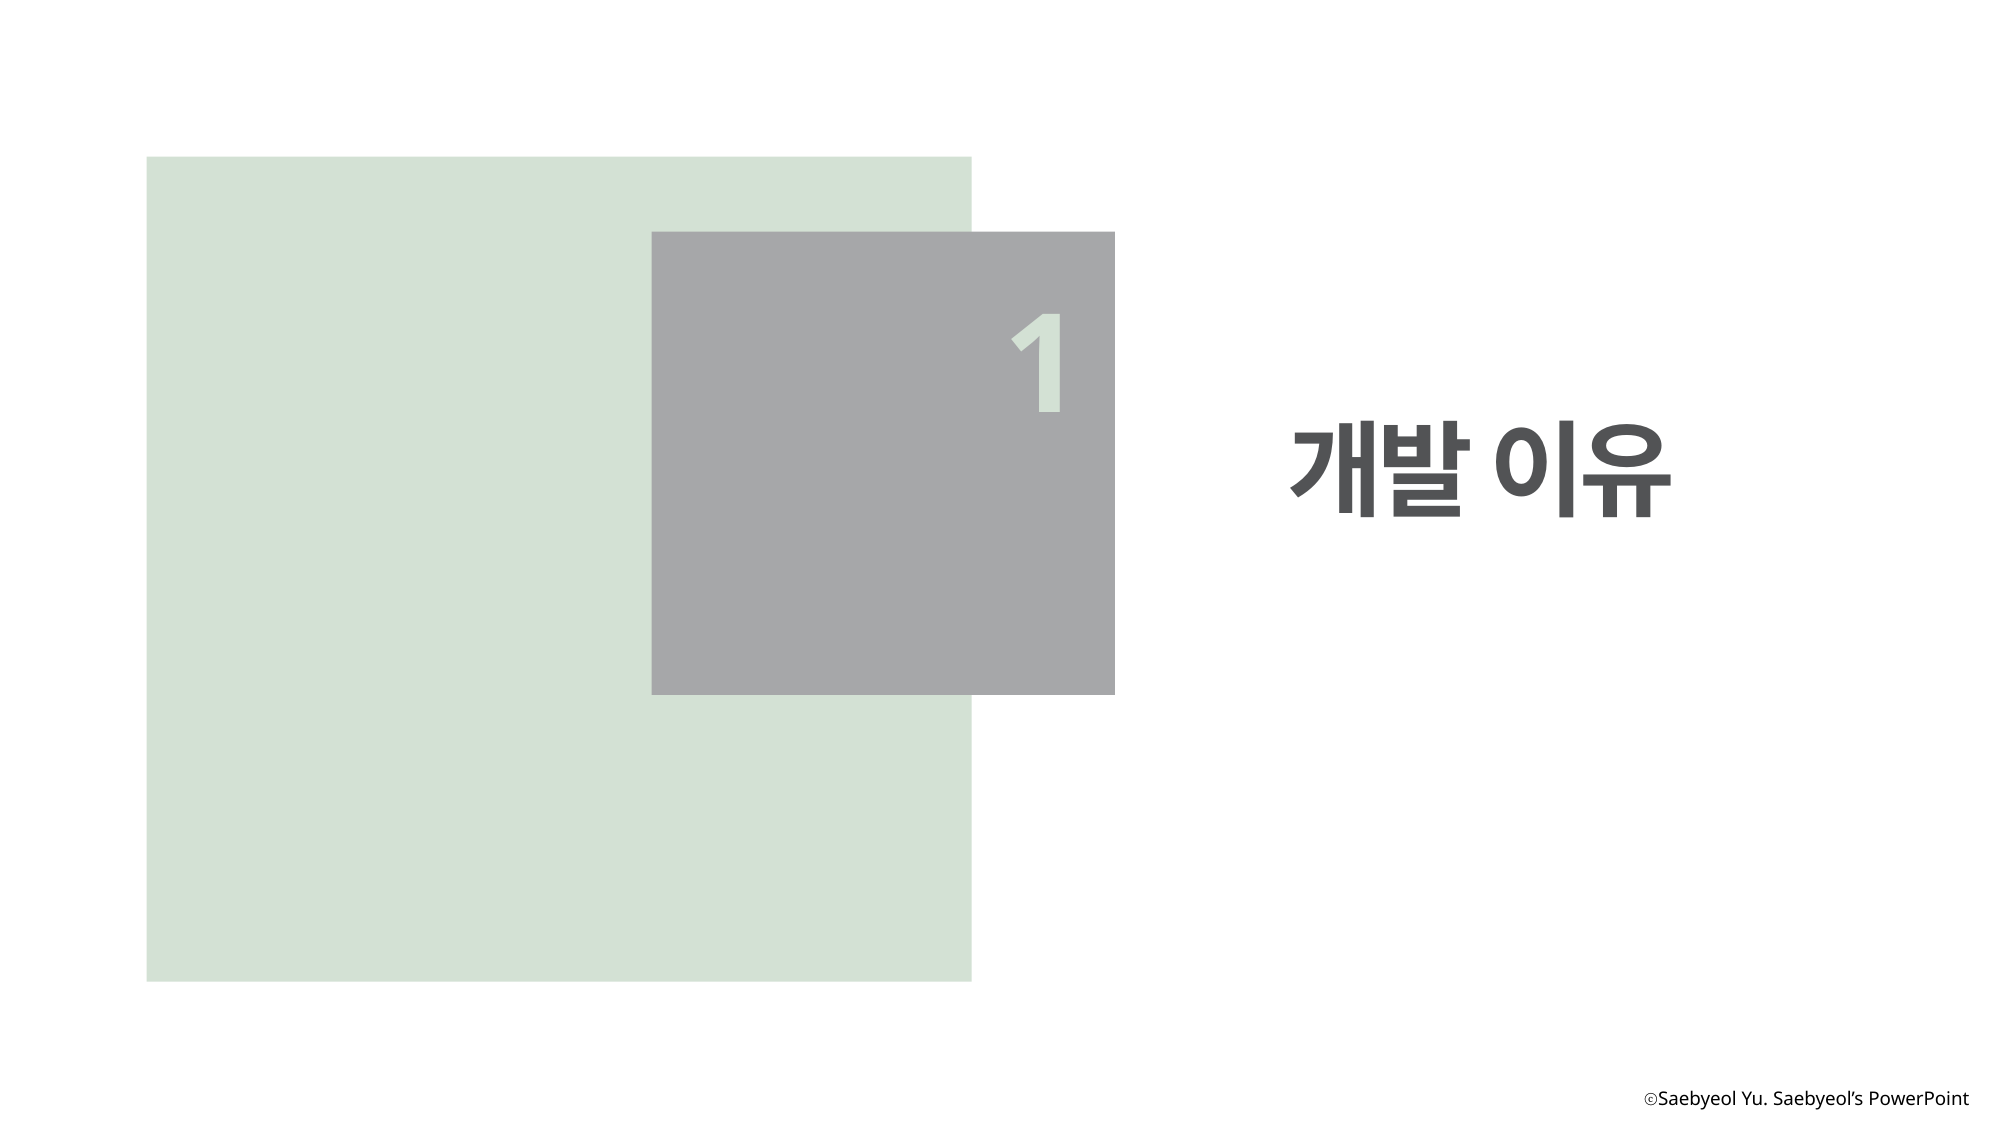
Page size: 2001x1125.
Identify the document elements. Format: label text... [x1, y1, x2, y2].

text_box 1 [988, 267, 1098, 448]
text_box 개발 이유 [1272, 396, 1691, 537]
text_box [651, 231, 1116, 696]
text_box [146, 156, 973, 983]
